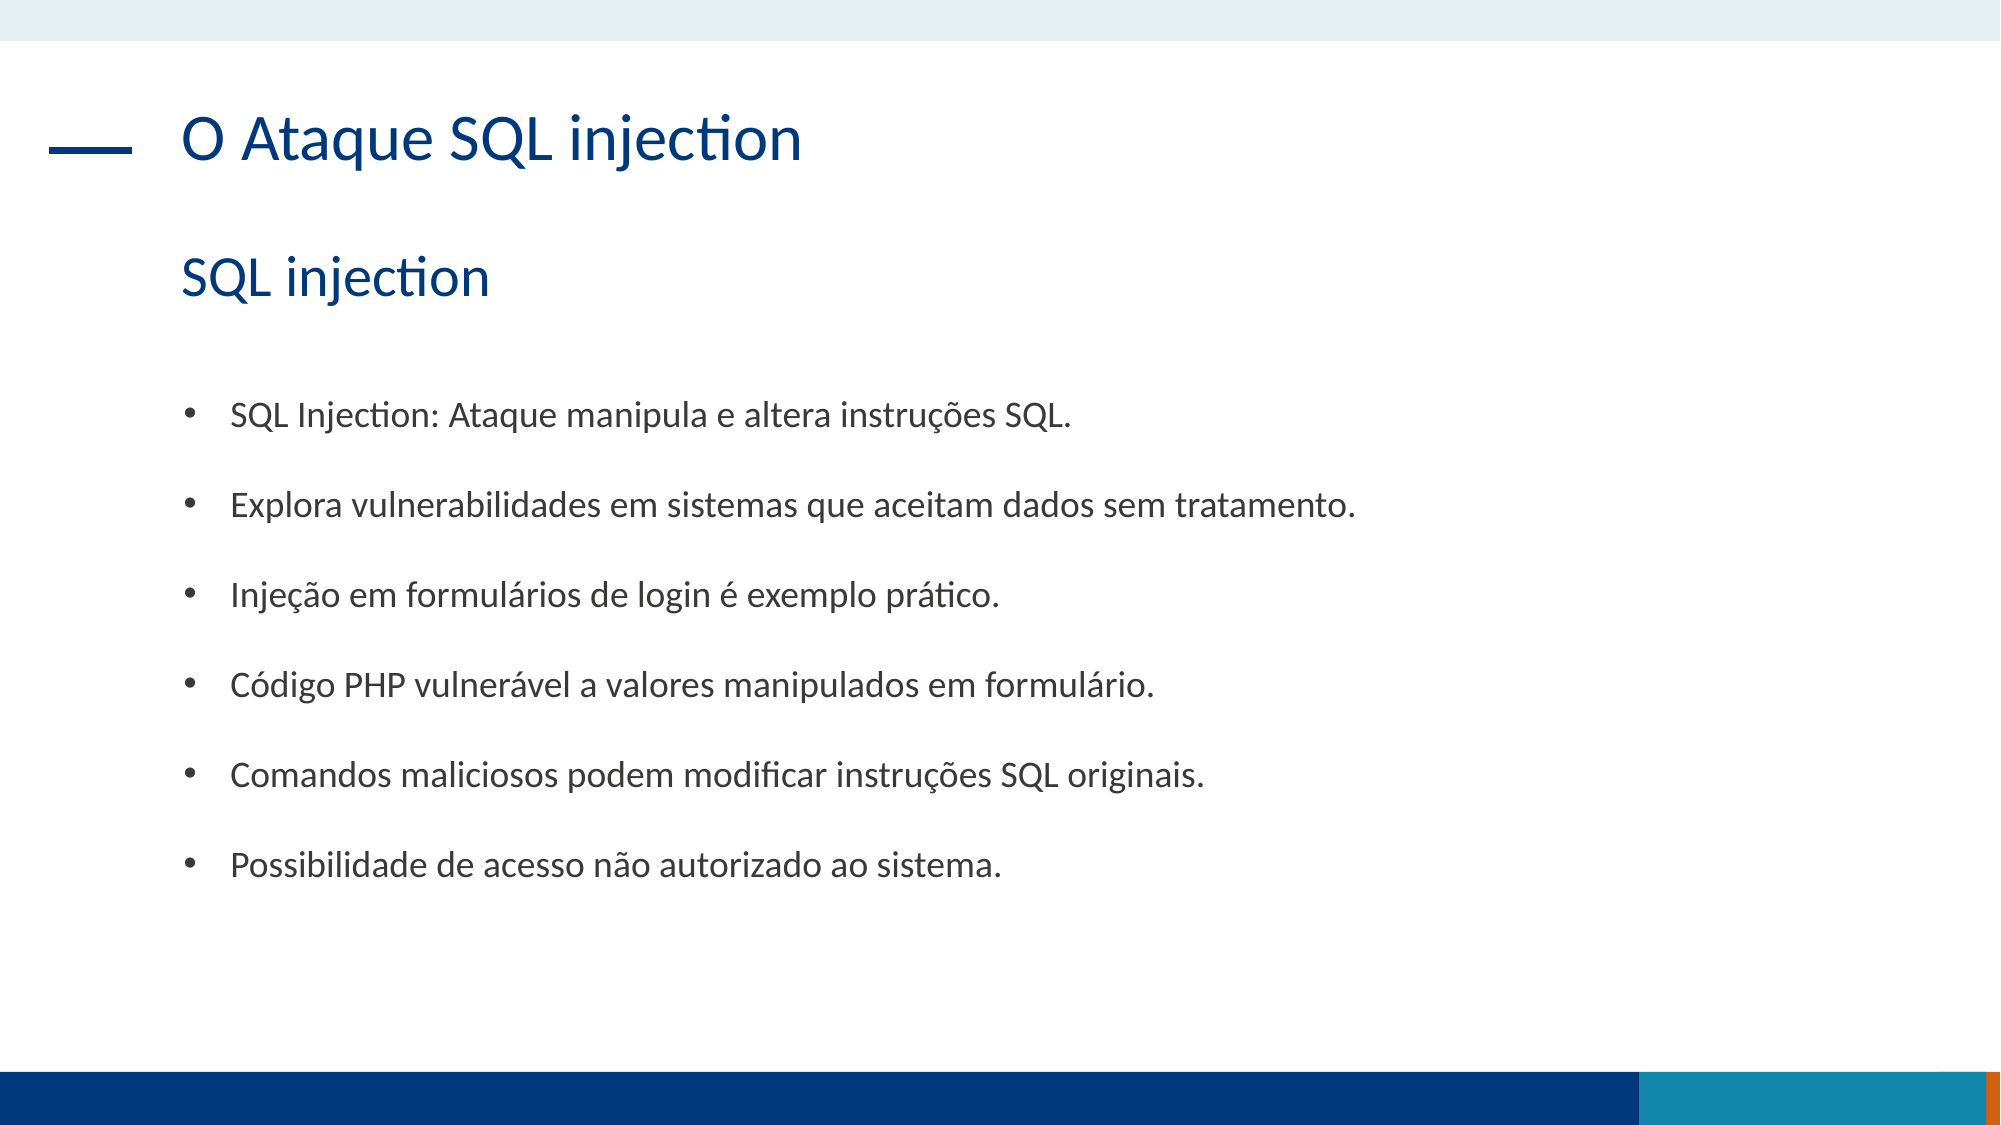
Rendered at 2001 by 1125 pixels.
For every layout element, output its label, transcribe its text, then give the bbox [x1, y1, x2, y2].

list SQL injection [167, 238, 1833, 380]
list O Ataque SQL injection [167, 95, 1833, 237]
text_box SQL Injection: Ataque manipula e altera instruções SQL. Explora vulnerabilidades em sistemas que aceitam dados sem tratamento. Injeção em formulários de login é exemplo prático. Código PHP vulnerável a valores manipulados em formulário. Comandos maliciosos podem modificar instruções SQL originais. Possibilidade de acesso não autorizado ao sistema. [168, 382, 1835, 893]
